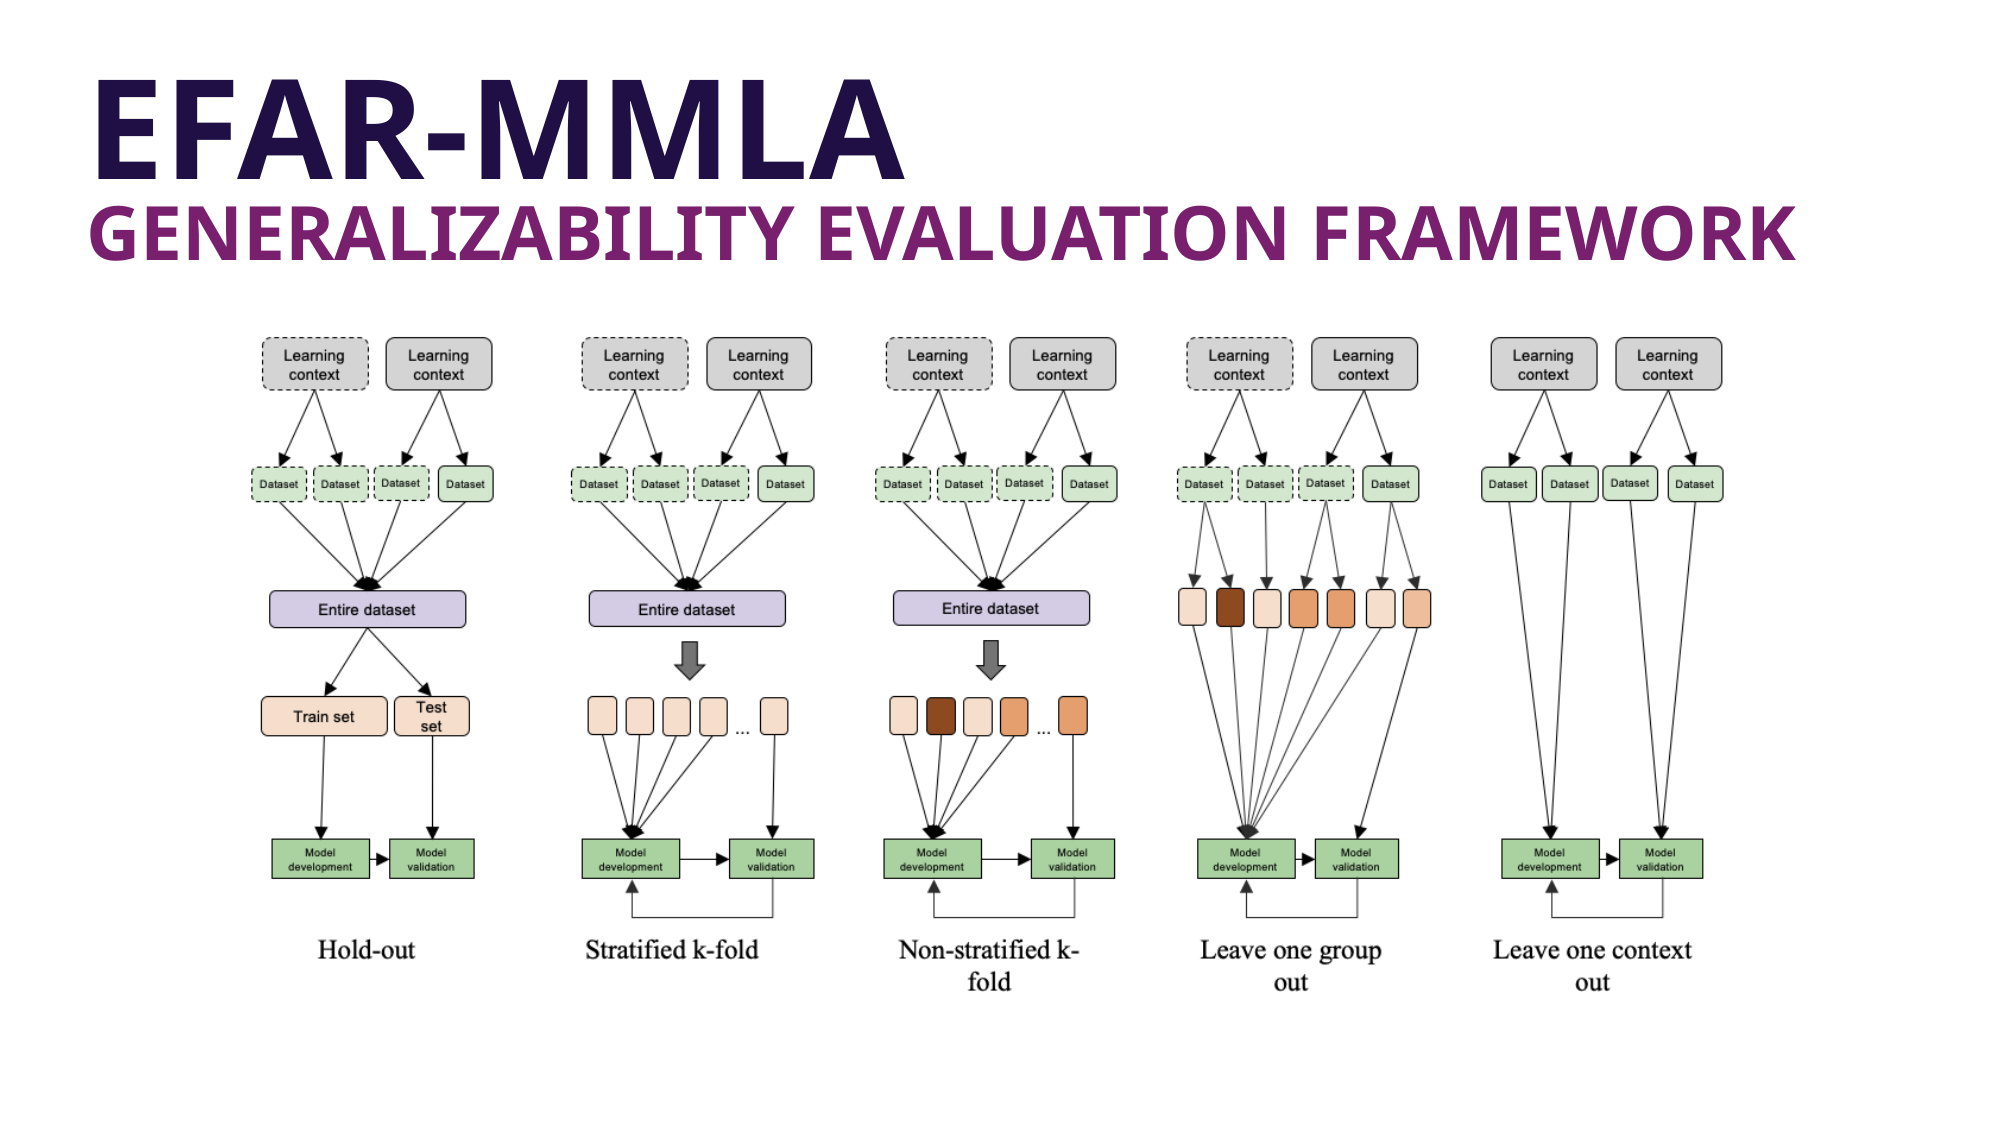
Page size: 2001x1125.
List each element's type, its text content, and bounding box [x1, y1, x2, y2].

text_box GENERALIZABILITY EVALUATION FRAMEWORK [71, 178, 1910, 284]
picture [230, 310, 1751, 1005]
text_box EFAR-MMLA [71, 32, 1929, 215]
